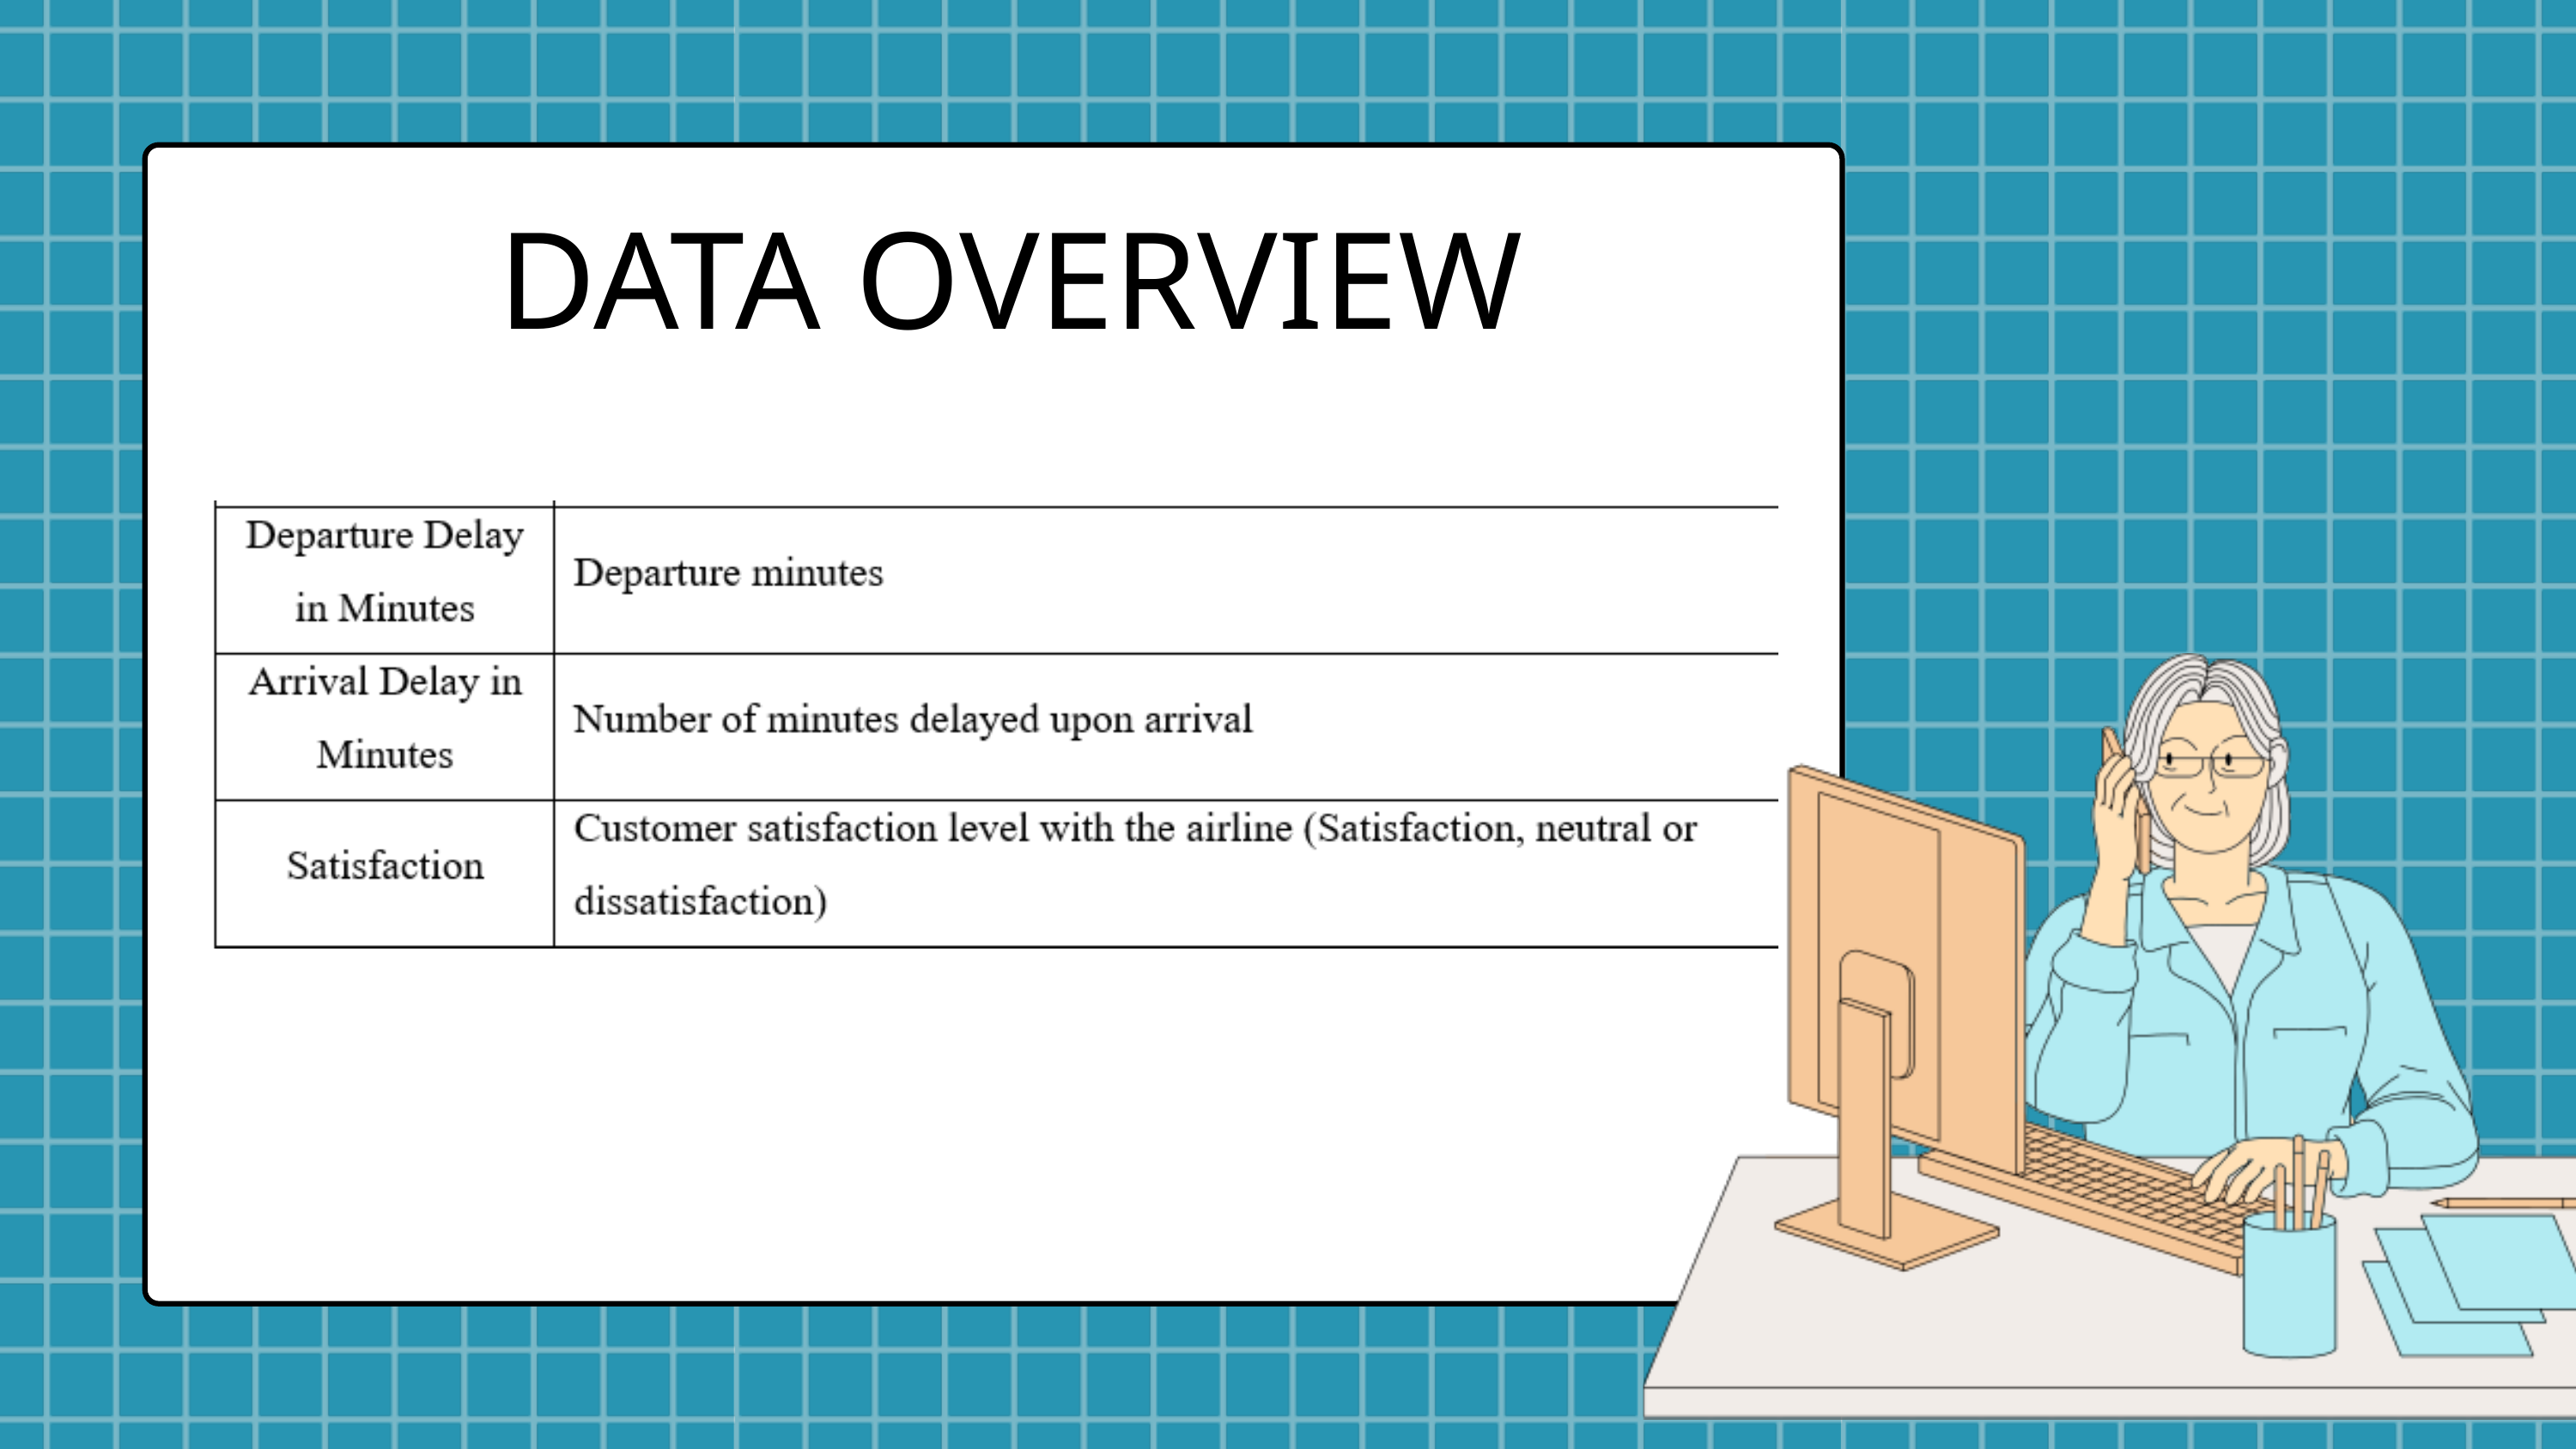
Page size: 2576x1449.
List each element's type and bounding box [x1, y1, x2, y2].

text_box [1840, 1420, 2576, 1449]
text_box [0, 0, 736, 1449]
text_box [1643, 653, 2576, 1420]
text_box [144, 144, 1843, 1304]
text_box [736, 1312, 1840, 1449]
text_box [736, 0, 1840, 144]
text_box [1840, 0, 2576, 653]
